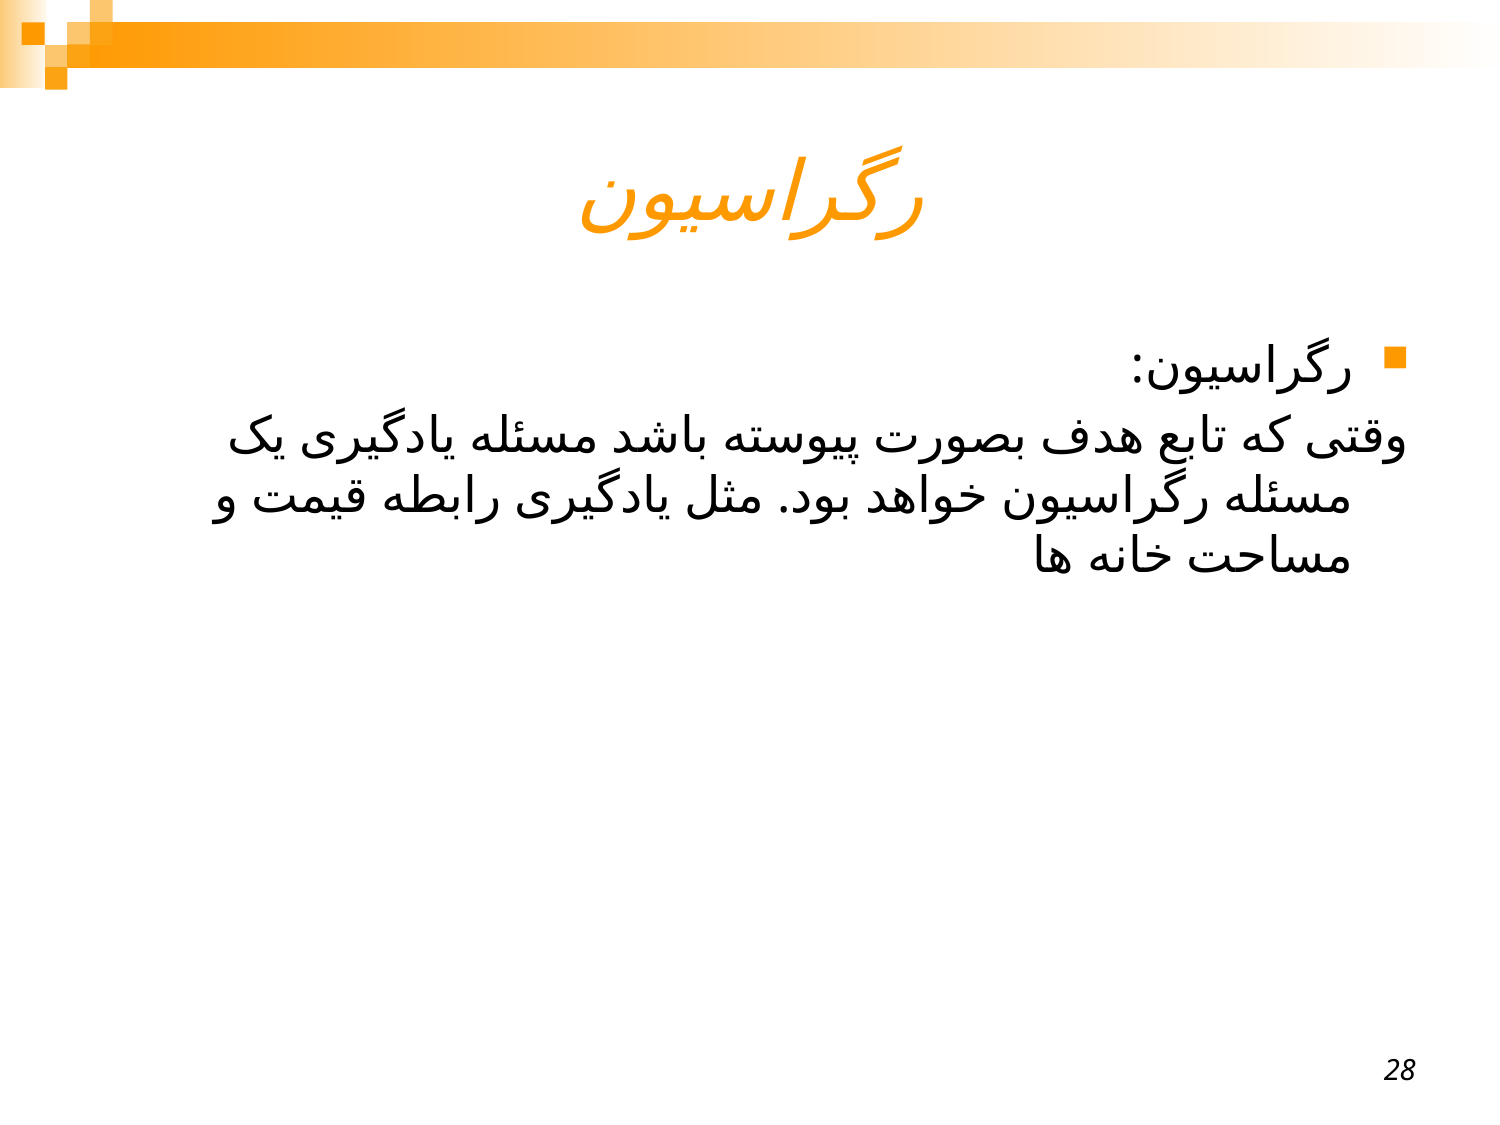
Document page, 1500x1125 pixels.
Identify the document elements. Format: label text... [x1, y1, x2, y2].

list رگراسیون: وقتی که تابع هدف بصورت پیوسته باشد مسئله یادگیری یک مسئله رگراسیون خواهد بود. مثل یادگیری رابطه قیمت و مساحت خانه ها [75, 324, 1425, 963]
title رگراسیون [75, 75, 1425, 300]
slide_number 28 [1080, 1023, 1431, 1099]
